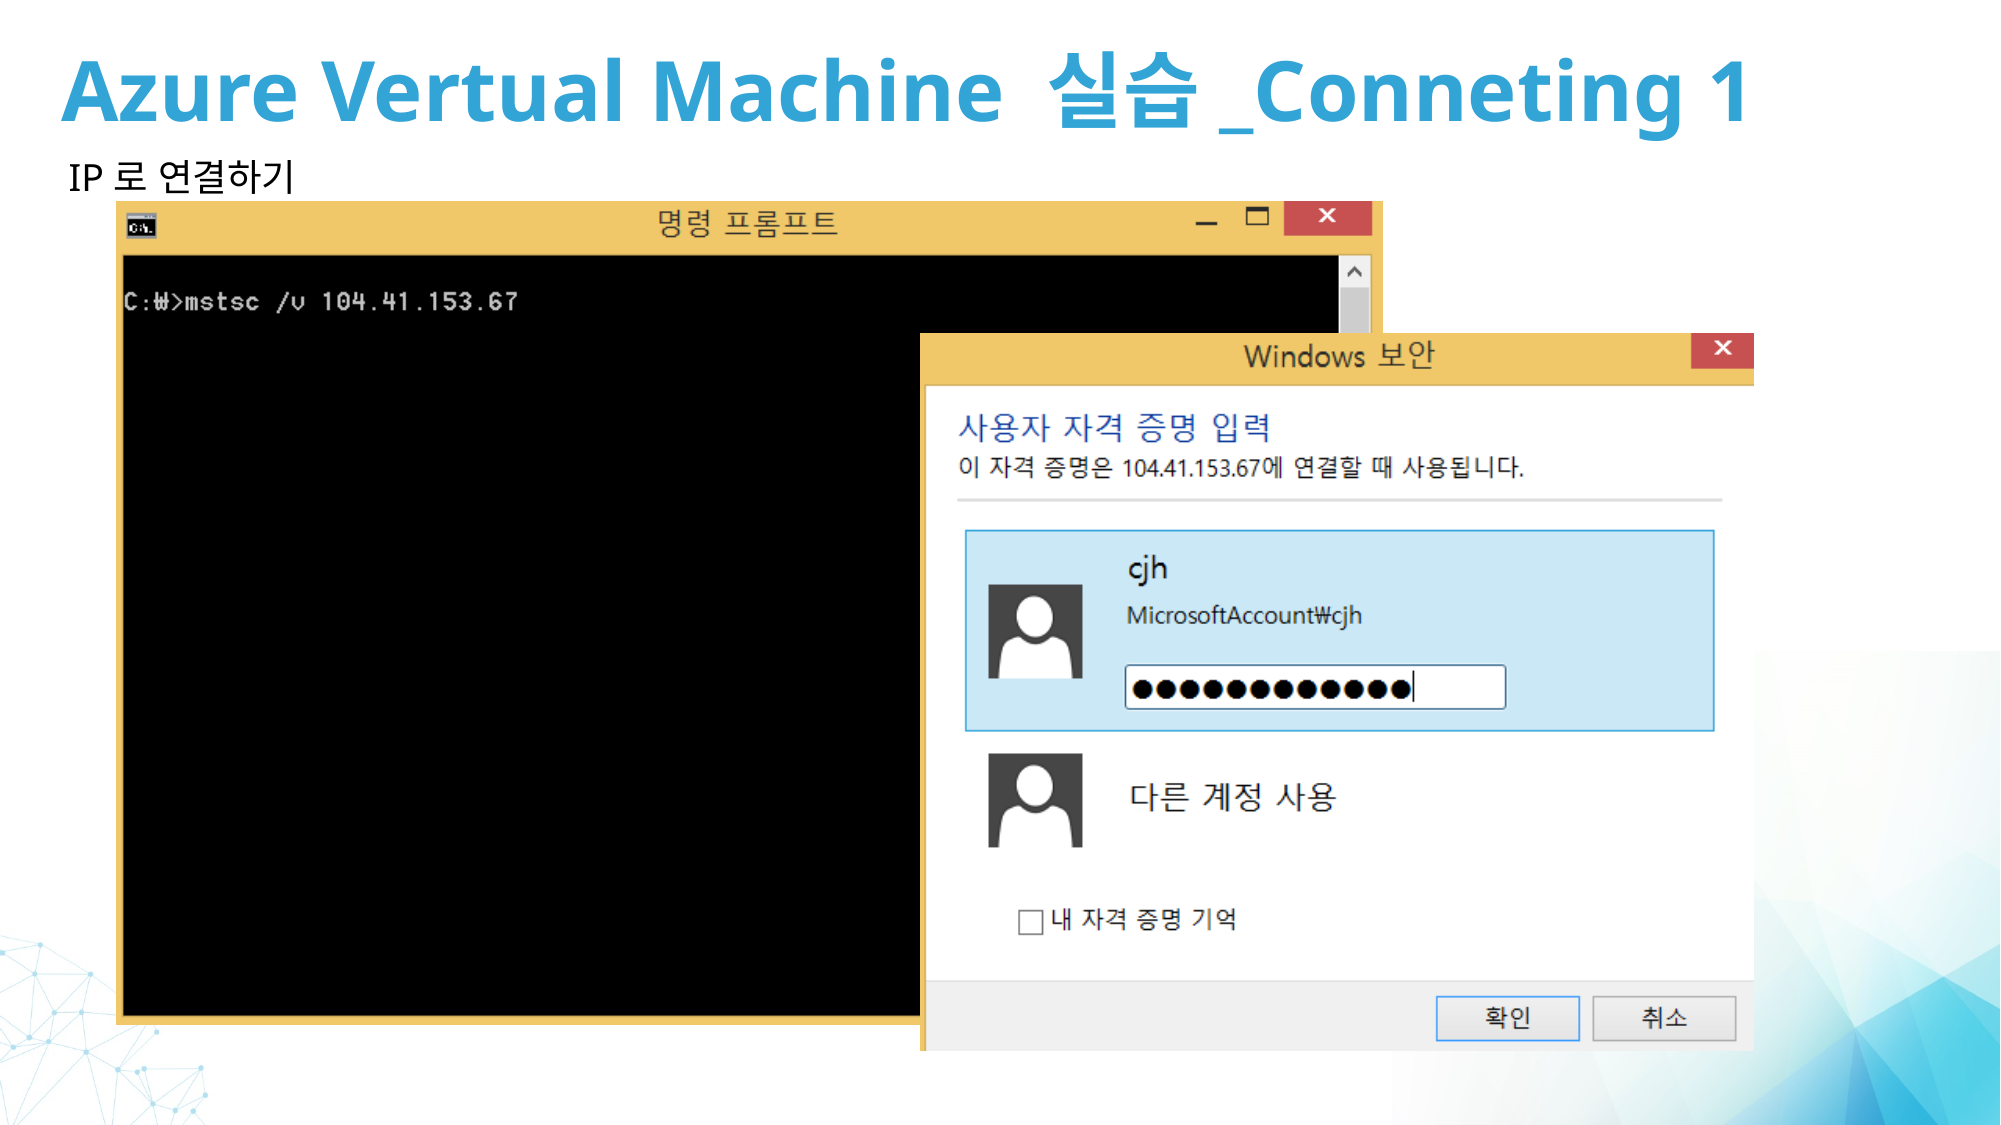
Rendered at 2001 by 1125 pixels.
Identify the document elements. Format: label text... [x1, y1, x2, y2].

text_box IP로 연결하기 [53, 147, 311, 207]
picture [0, 0, 2000, 1125]
text_box Azure Vertual Machine 실습_Conneting 1 [46, 31, 1771, 146]
